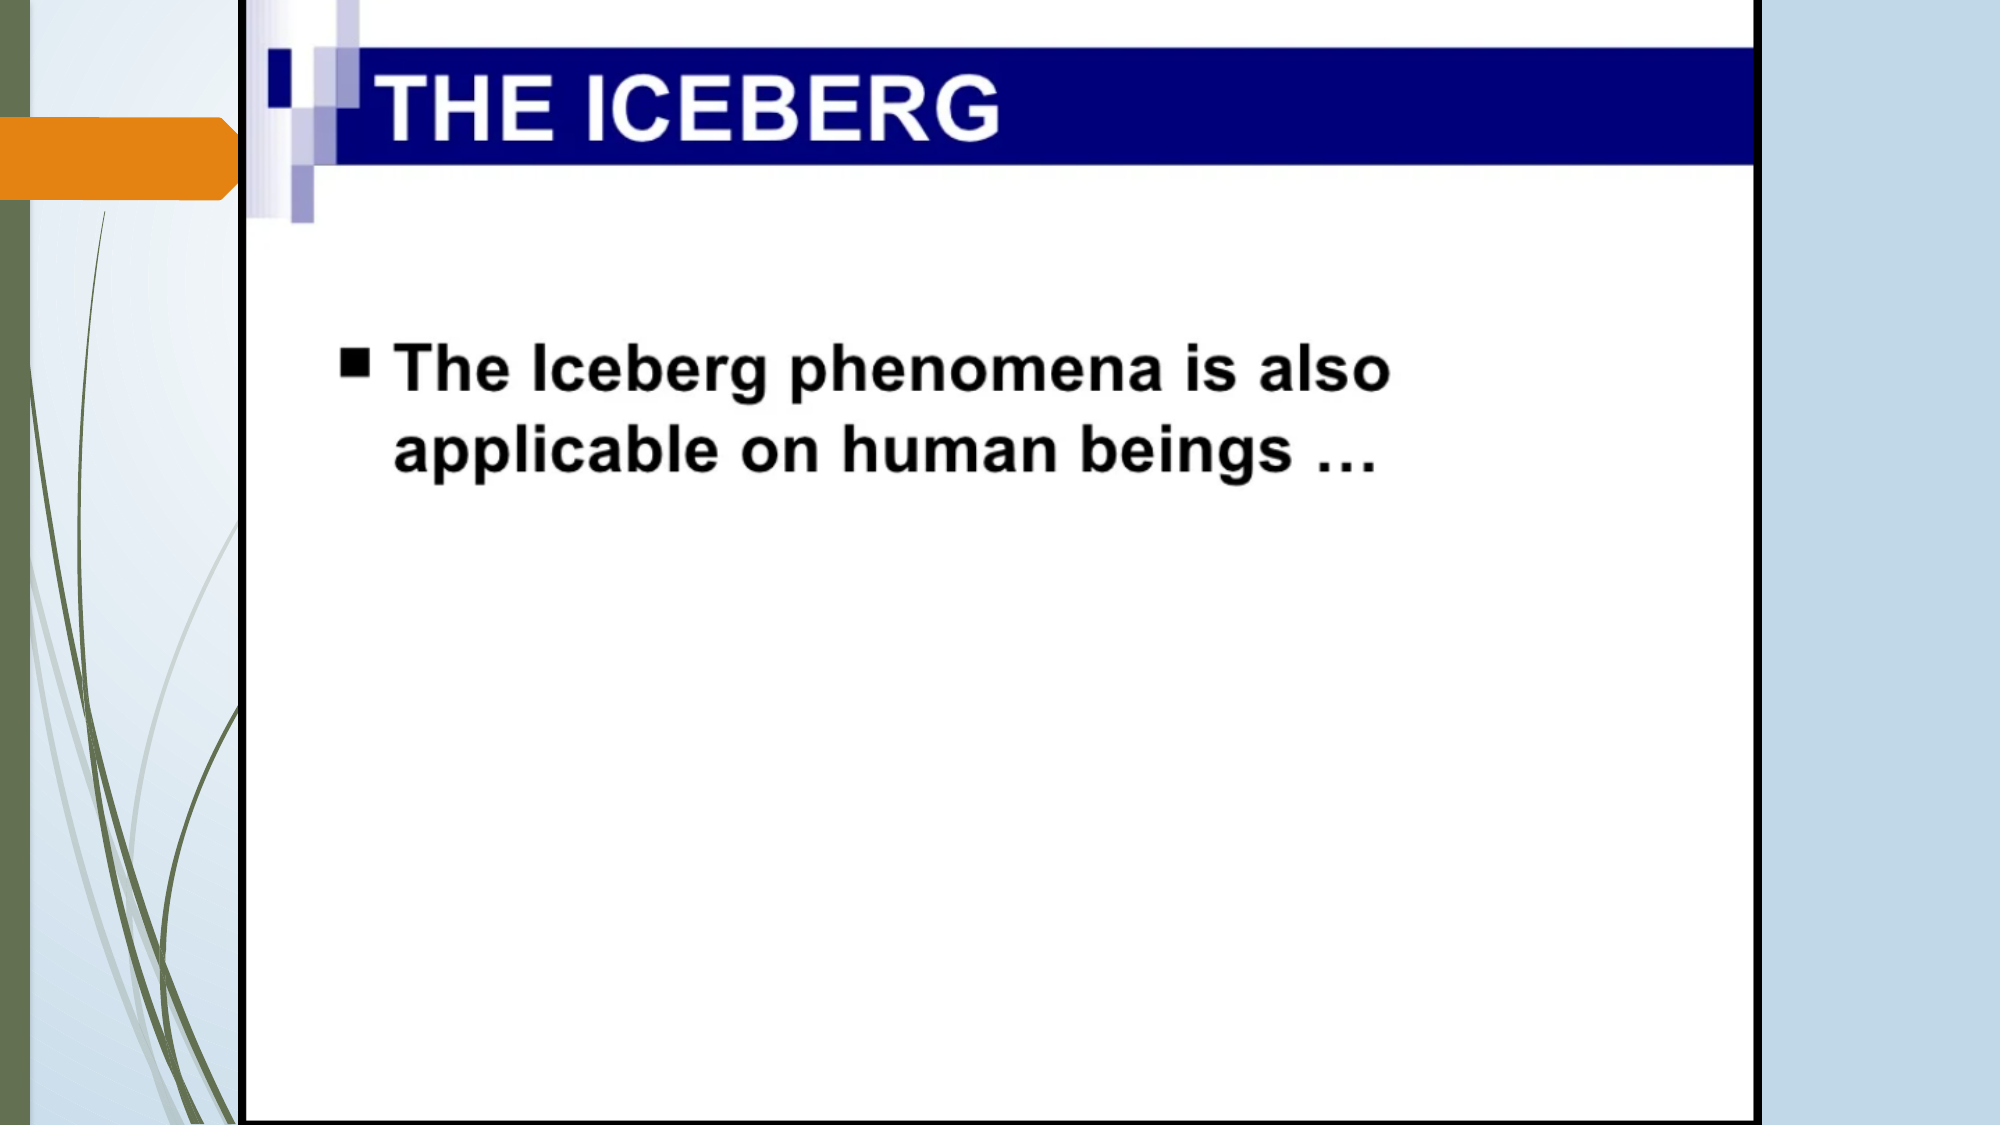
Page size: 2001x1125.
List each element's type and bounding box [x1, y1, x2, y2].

picture [238, 0, 1762, 1125]
